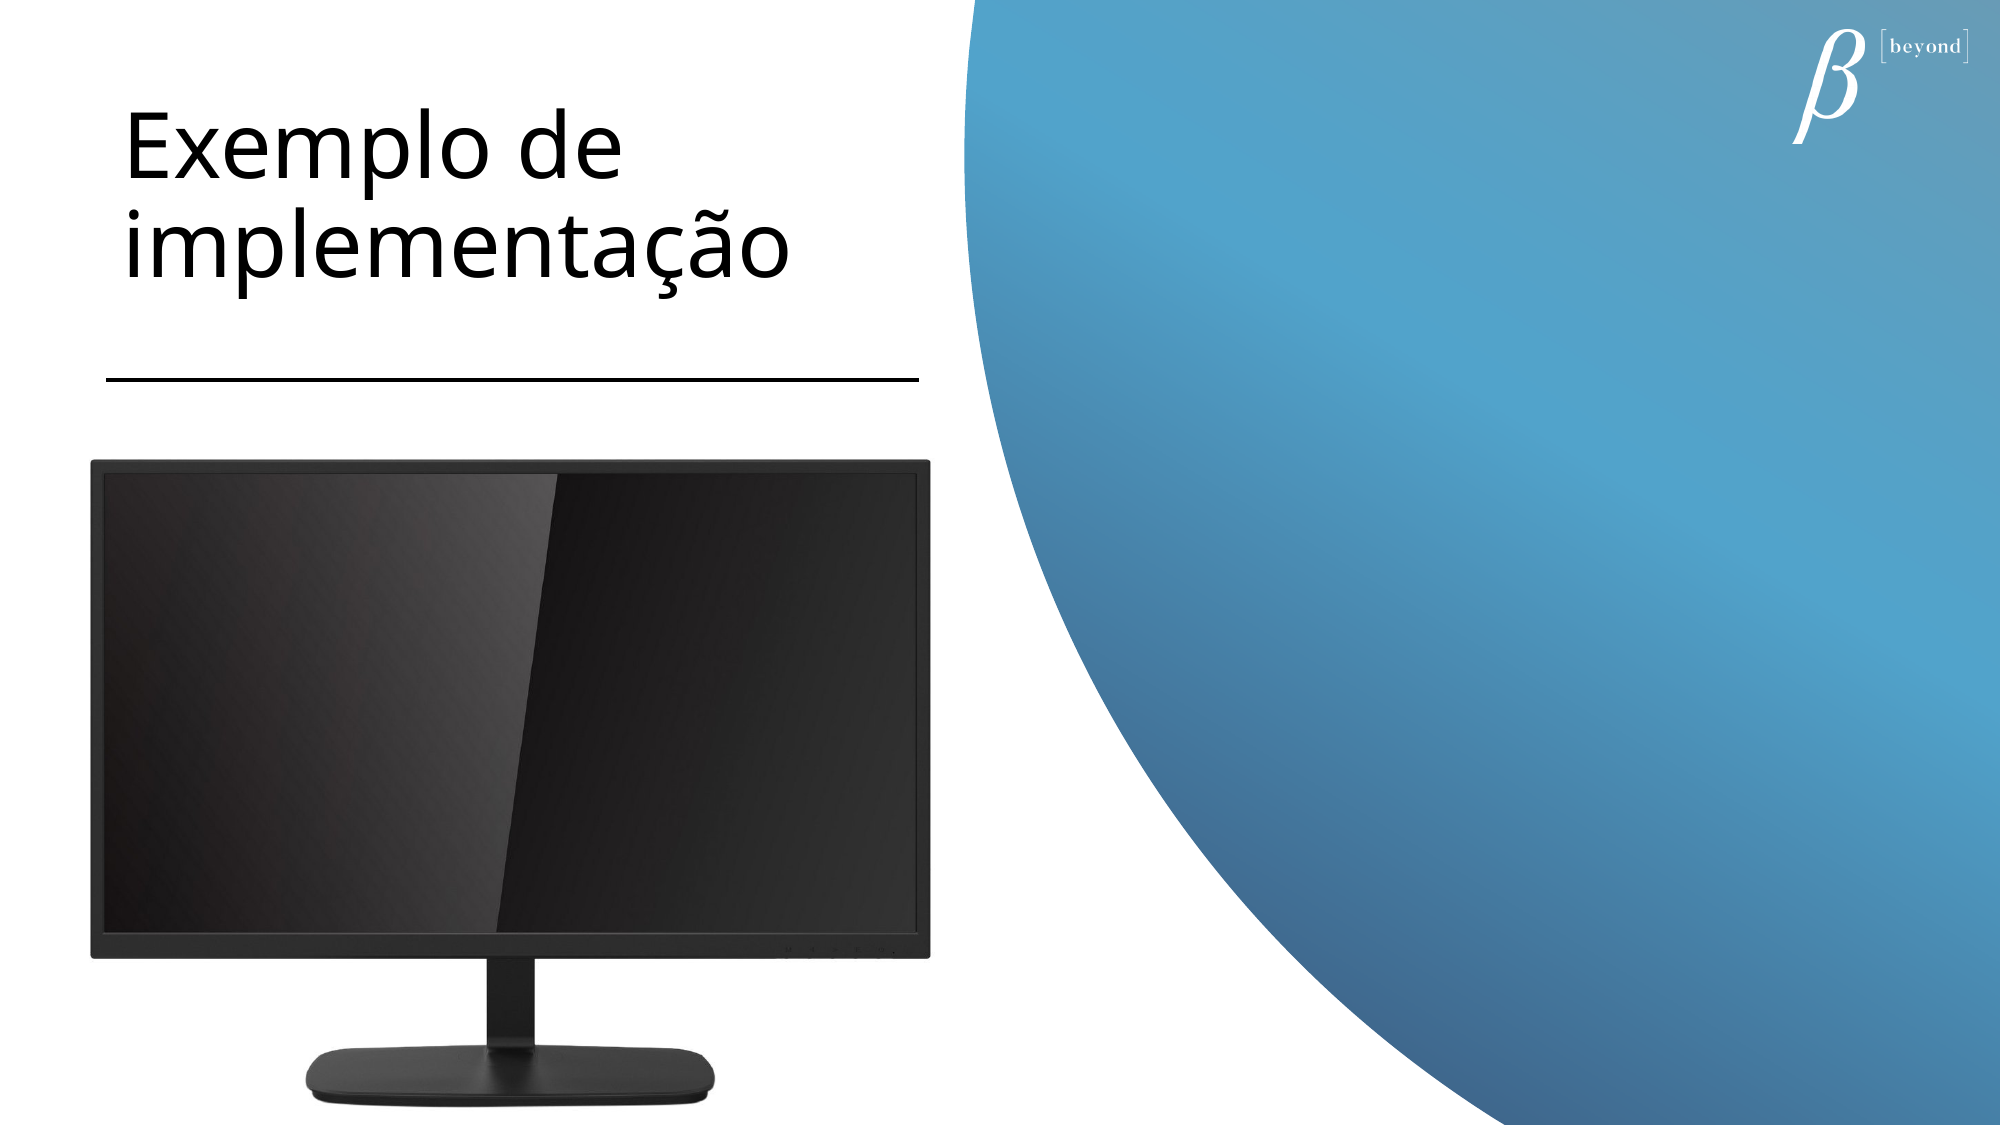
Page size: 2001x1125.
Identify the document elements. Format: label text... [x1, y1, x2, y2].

picture [72, 441, 948, 1125]
text_box [12, 380, 857, 1014]
picture [964, 0, 2000, 1125]
text_box Exemplo de implementação [107, 59, 948, 338]
